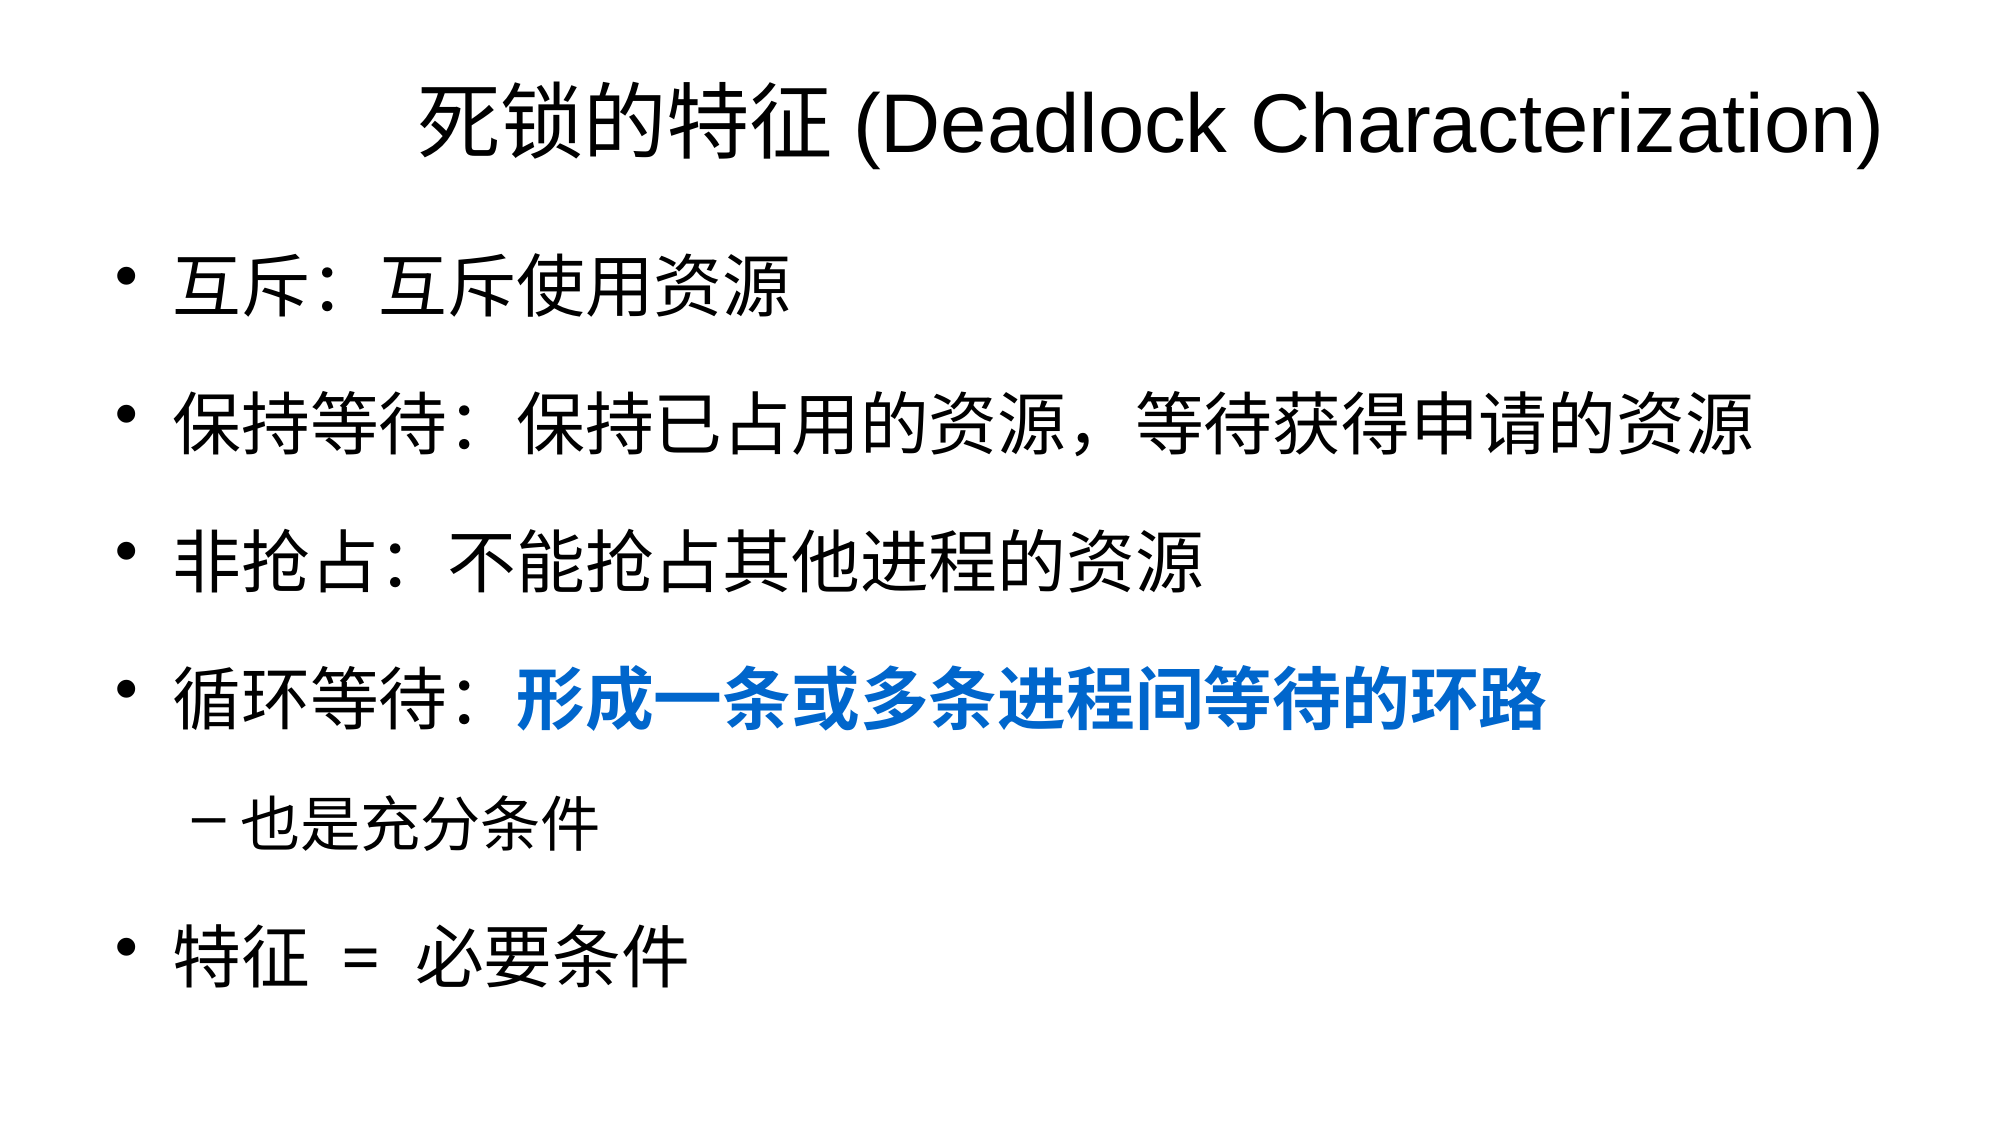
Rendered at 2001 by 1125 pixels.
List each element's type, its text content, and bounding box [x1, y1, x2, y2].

list 互斥：互斥使用资源 保持等待：保持已占用的资源，等待获得申请的资源 非抢占：不能抢占其他进程的资源 循环等待：形成一条或多条进程间等待的环路 也是充分条件 特征 = 必要条件 [99, 193, 1901, 1006]
title 死锁的特征(Deadlock Characterization) [99, 44, 1901, 193]
